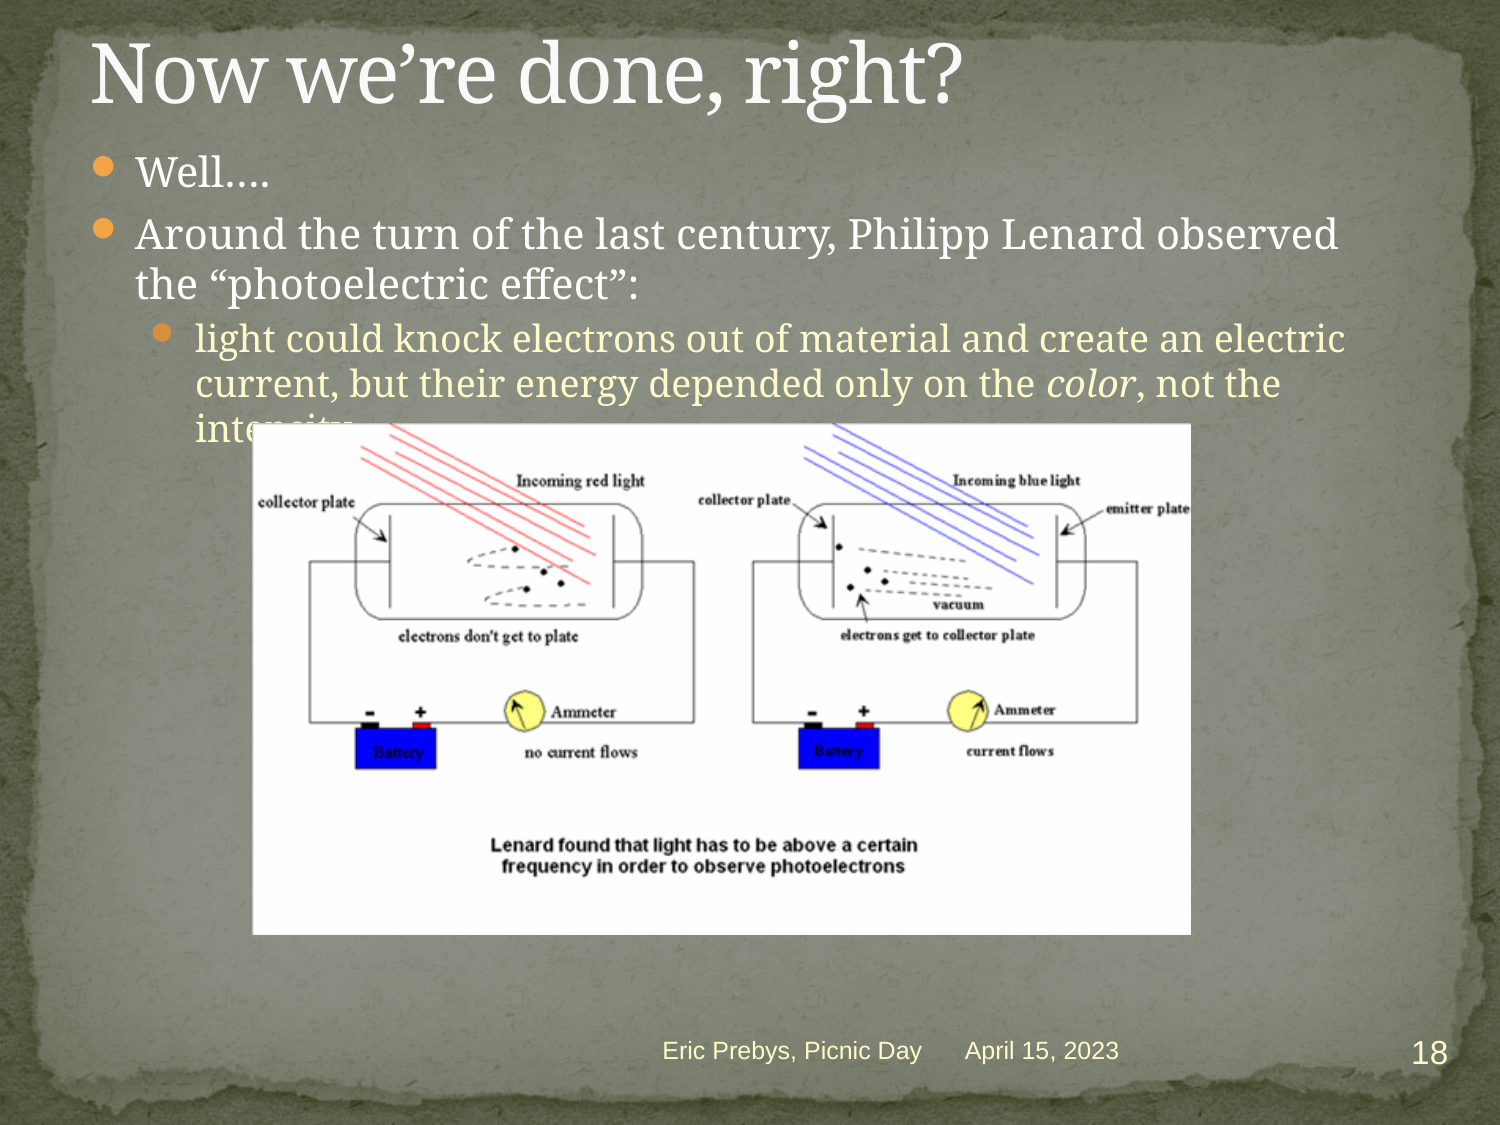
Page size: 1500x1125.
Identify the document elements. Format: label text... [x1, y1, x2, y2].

title Now we’re done, right? [74, 24, 1425, 128]
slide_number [950, 1017, 1375, 1081]
list Well…. Around the turn of the last century, Philipp Lenard observed the “photoelectric effect”: light could knock electrons out of material and create an electric current, but their energy depended only on the color, not the intensity. This really had people scratching their heads! [74, 137, 1426, 431]
footer Eric Prebys, Picnic Day [350, 1017, 938, 1081]
picture [252, 423, 1192, 935]
slide_number 18 [1379, 1014, 1480, 1089]
